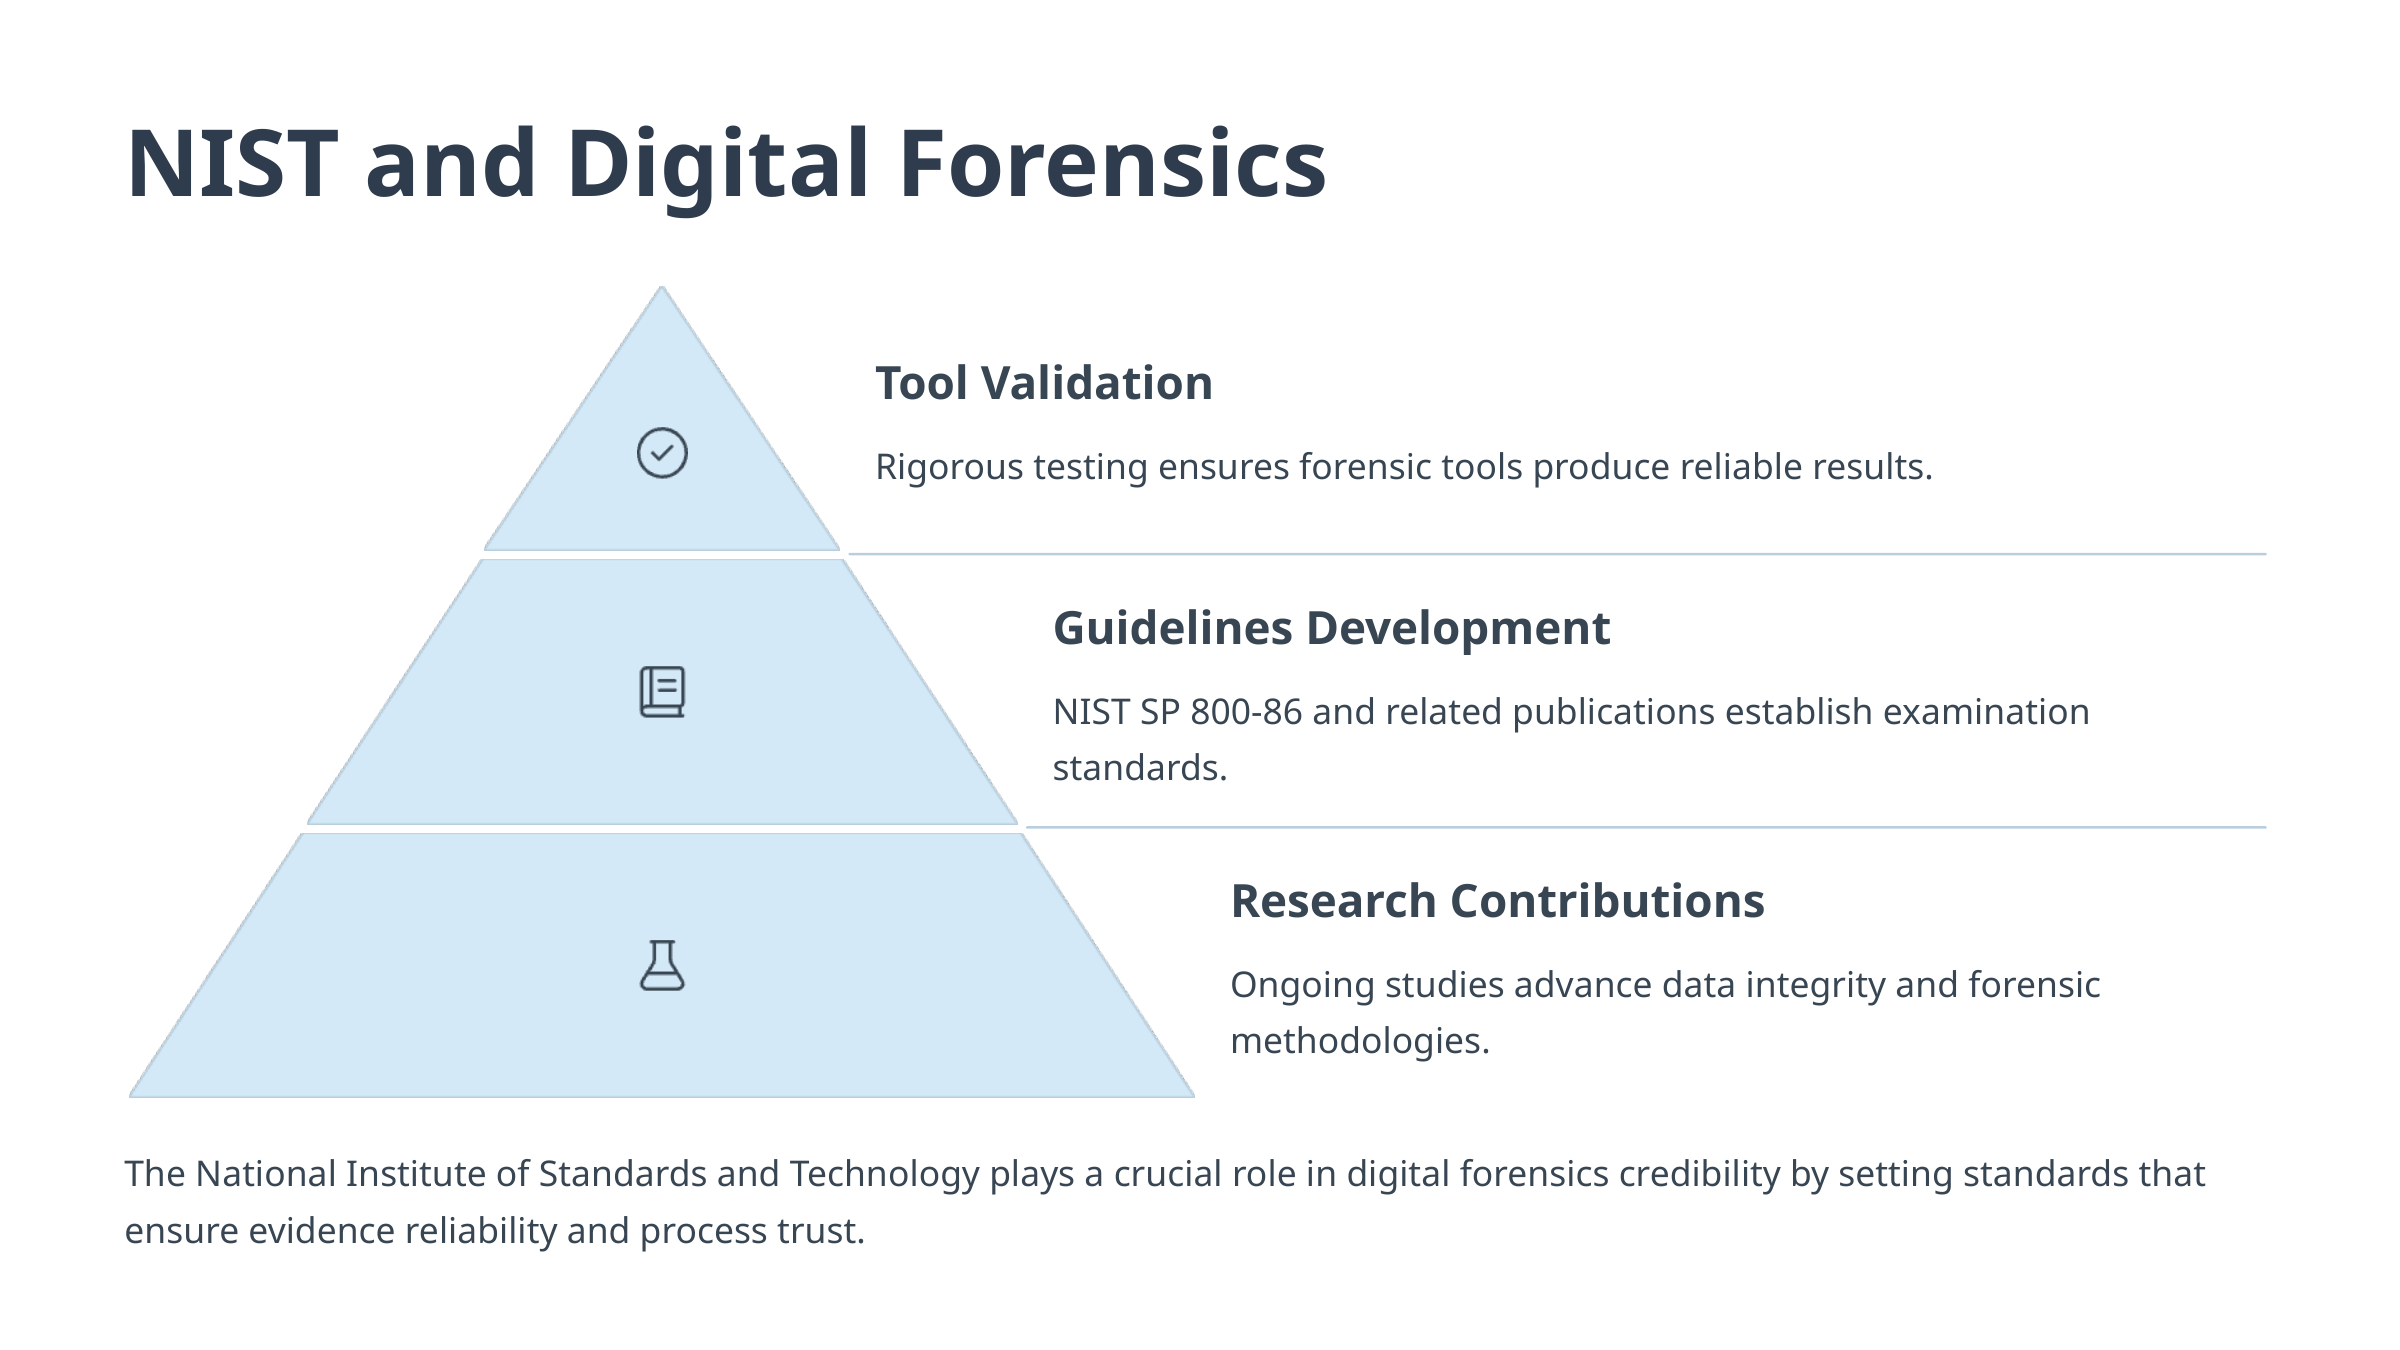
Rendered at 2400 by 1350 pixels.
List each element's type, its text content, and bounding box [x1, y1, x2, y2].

text_box NIST SP 800-86 and related publications establish examination standards. [1052, 675, 2241, 789]
text_box Research Contributions [1230, 868, 1719, 928]
text_box NIST and Digital Forensics [124, 98, 1199, 216]
text_box The National Institute of Standards and Technology plays a crucial role in digital forensics credibility by setting standards that ensure evidence reliability and process trust. [124, 1137, 2276, 1252]
text_box Rigorous testing ensures forensic tools produce reliable results. [875, 430, 1994, 487]
text_box [848, 552, 2267, 556]
text_box Guidelines Development [1052, 595, 1551, 654]
text_box Ongoing studies advance data integrity and forensic methodologies. [1230, 948, 2240, 1063]
picture [484, 286, 840, 551]
text_box Tool Validation [875, 350, 1343, 409]
picture [307, 559, 1018, 825]
picture [129, 833, 1195, 1098]
